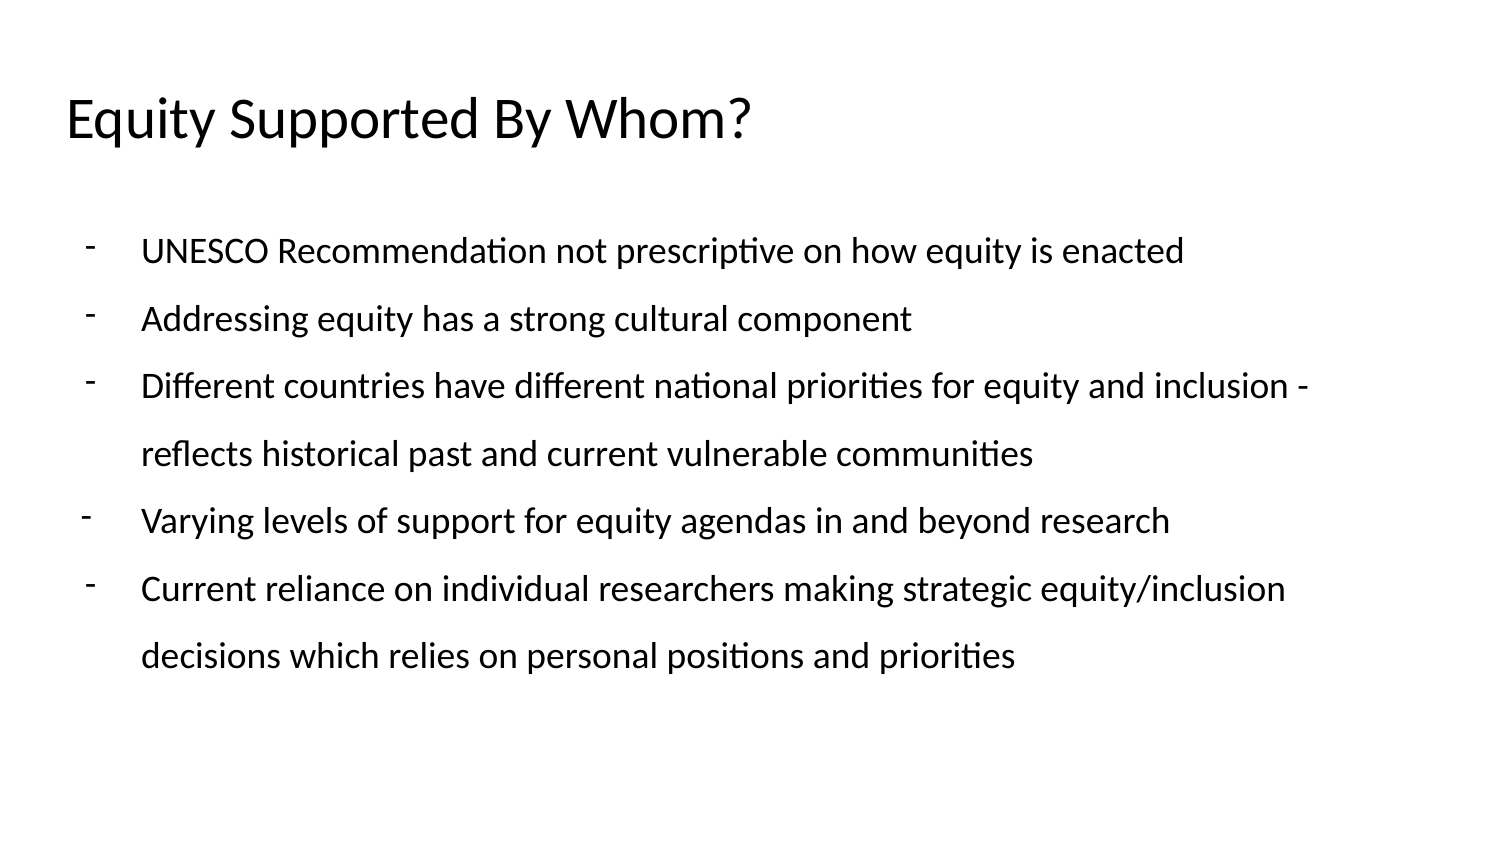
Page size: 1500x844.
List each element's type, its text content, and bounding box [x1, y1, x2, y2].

title Equity Supported By Whom? [51, 72, 1500, 167]
list UNESCO Recommendation not prescriptive on how equity is enacted Addressing equity has a strong cultural component Different countries have different national priorities for equity and inclusion - reflects historical past and current vulnerable communities Varying levels of support for equity agendas in and beyond research Current reliance on individual researchers making strategic equity/inclusion decisions which relies on personal positions and priorities [51, 189, 1409, 812]
